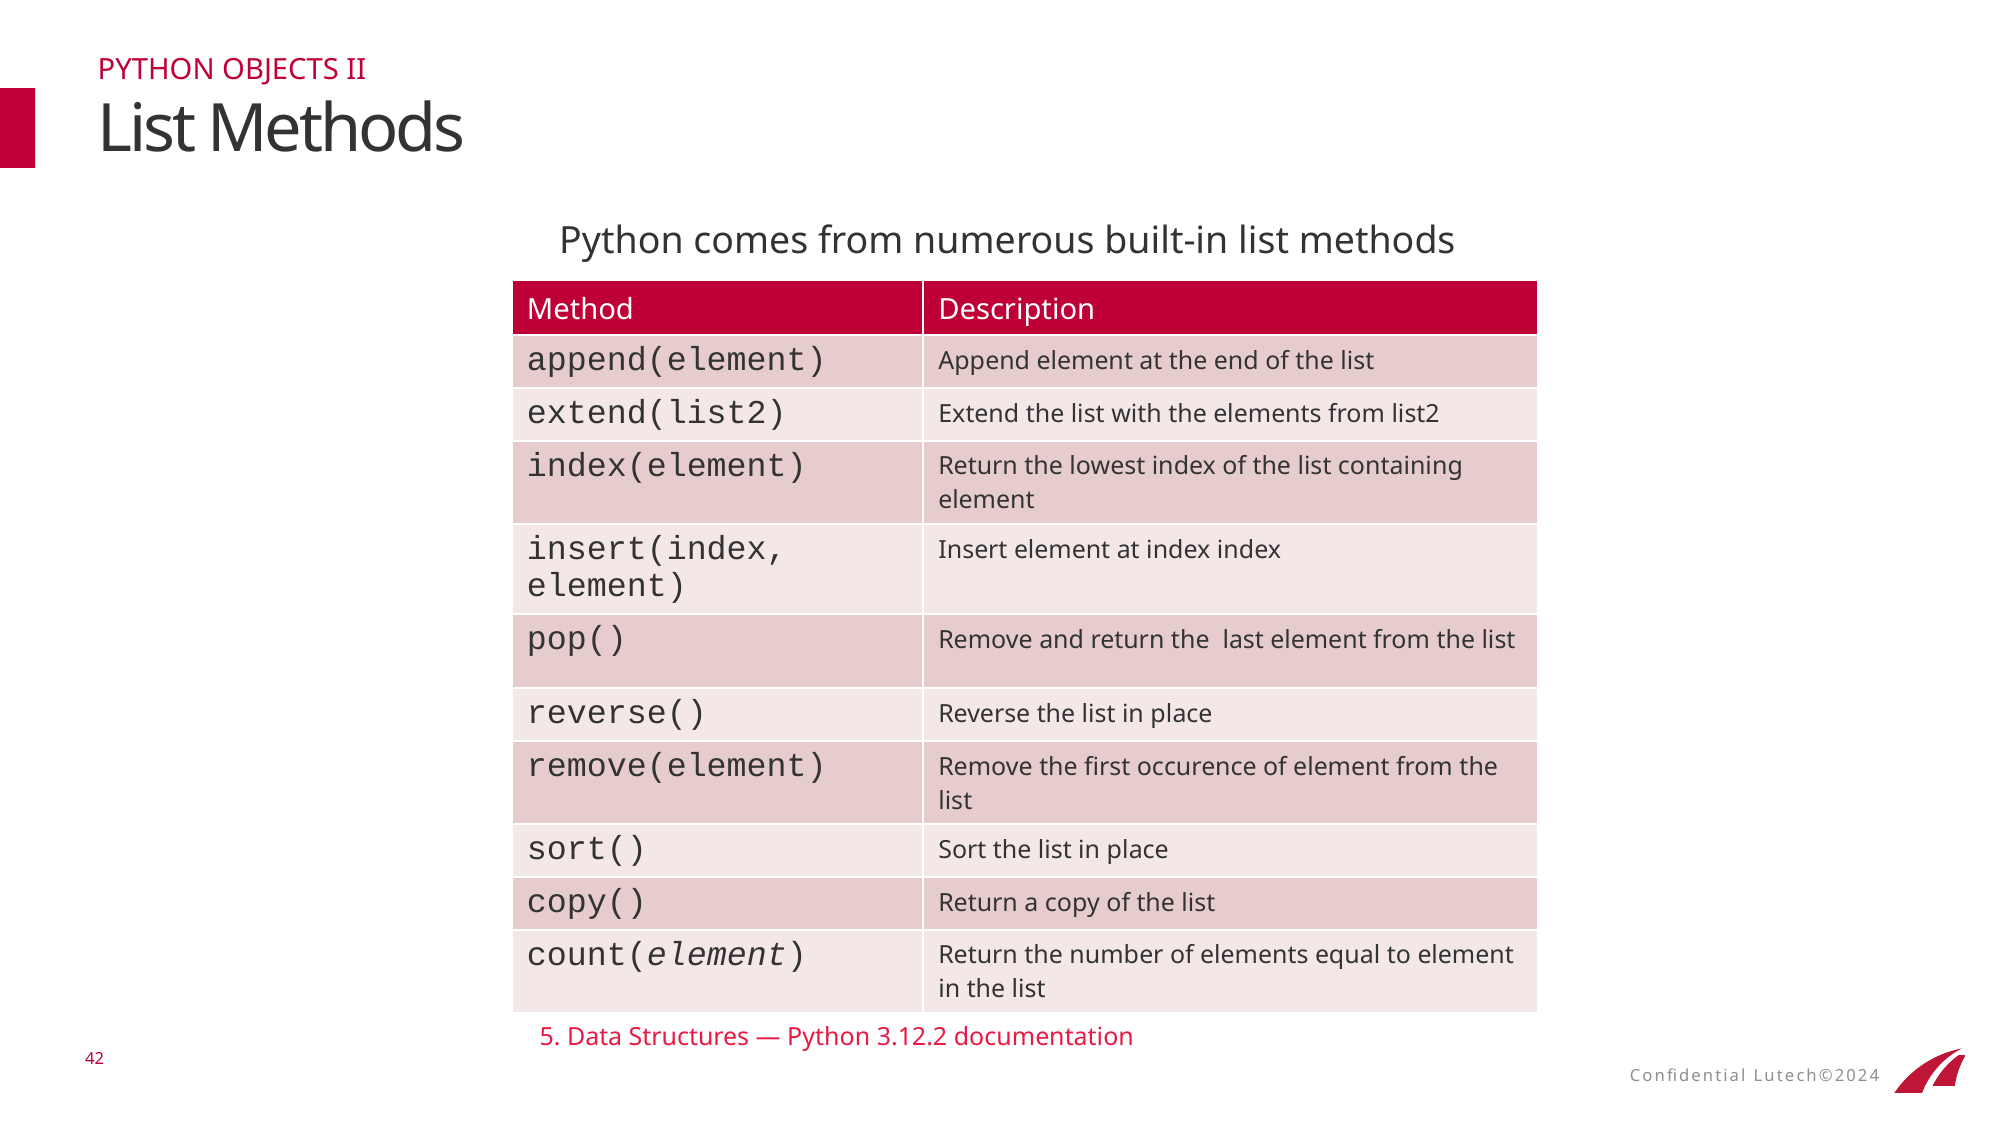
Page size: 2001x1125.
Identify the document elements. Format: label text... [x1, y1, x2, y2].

table_header Description [924, 281, 1537, 334]
table_header Method [513, 281, 922, 334]
table_cell Insert element at index index [924, 525, 1537, 613]
table_cell append(element) [513, 336, 922, 387]
table_cell Return a copy of the list [924, 878, 1537, 929]
title List Methods [97, 85, 1916, 165]
table_cell sort() [513, 825, 922, 876]
table_cell Remove the first occurence of element from the list [924, 742, 1537, 823]
table_cell reverse() [513, 689, 922, 740]
table_cell Sort the list in place [924, 825, 1537, 876]
table_cell index(element) [513, 442, 922, 523]
table_cell extend(list2) [513, 389, 922, 440]
table_cell Append element at the end of the list [924, 336, 1537, 387]
table_cell Return the lowest index of the list containing element [924, 442, 1537, 523]
table_cell Remove and return the last element from the list [924, 615, 1537, 687]
table_cell insert(index, element) [513, 525, 922, 613]
table_cell Reverse the list in place [924, 689, 1537, 740]
table_cell remove(element) [513, 742, 922, 823]
text_box 5. Data Structures — Python 3.12.2 documentation [524, 1013, 1525, 1062]
table_cell copy() [513, 878, 922, 929]
table_cell count(element) [513, 931, 922, 1012]
table_cell Return the number of elements equal to element in the list [924, 931, 1537, 1012]
list Python comes from numerous built-in list methods [100, 193, 1916, 974]
picture [1894, 1048, 1966, 1093]
list PYTHON OBJECTS II [97, 32, 1916, 80]
table_cell pop() [513, 615, 922, 687]
table_cell Extend the list with the elements from list2 [924, 389, 1537, 440]
